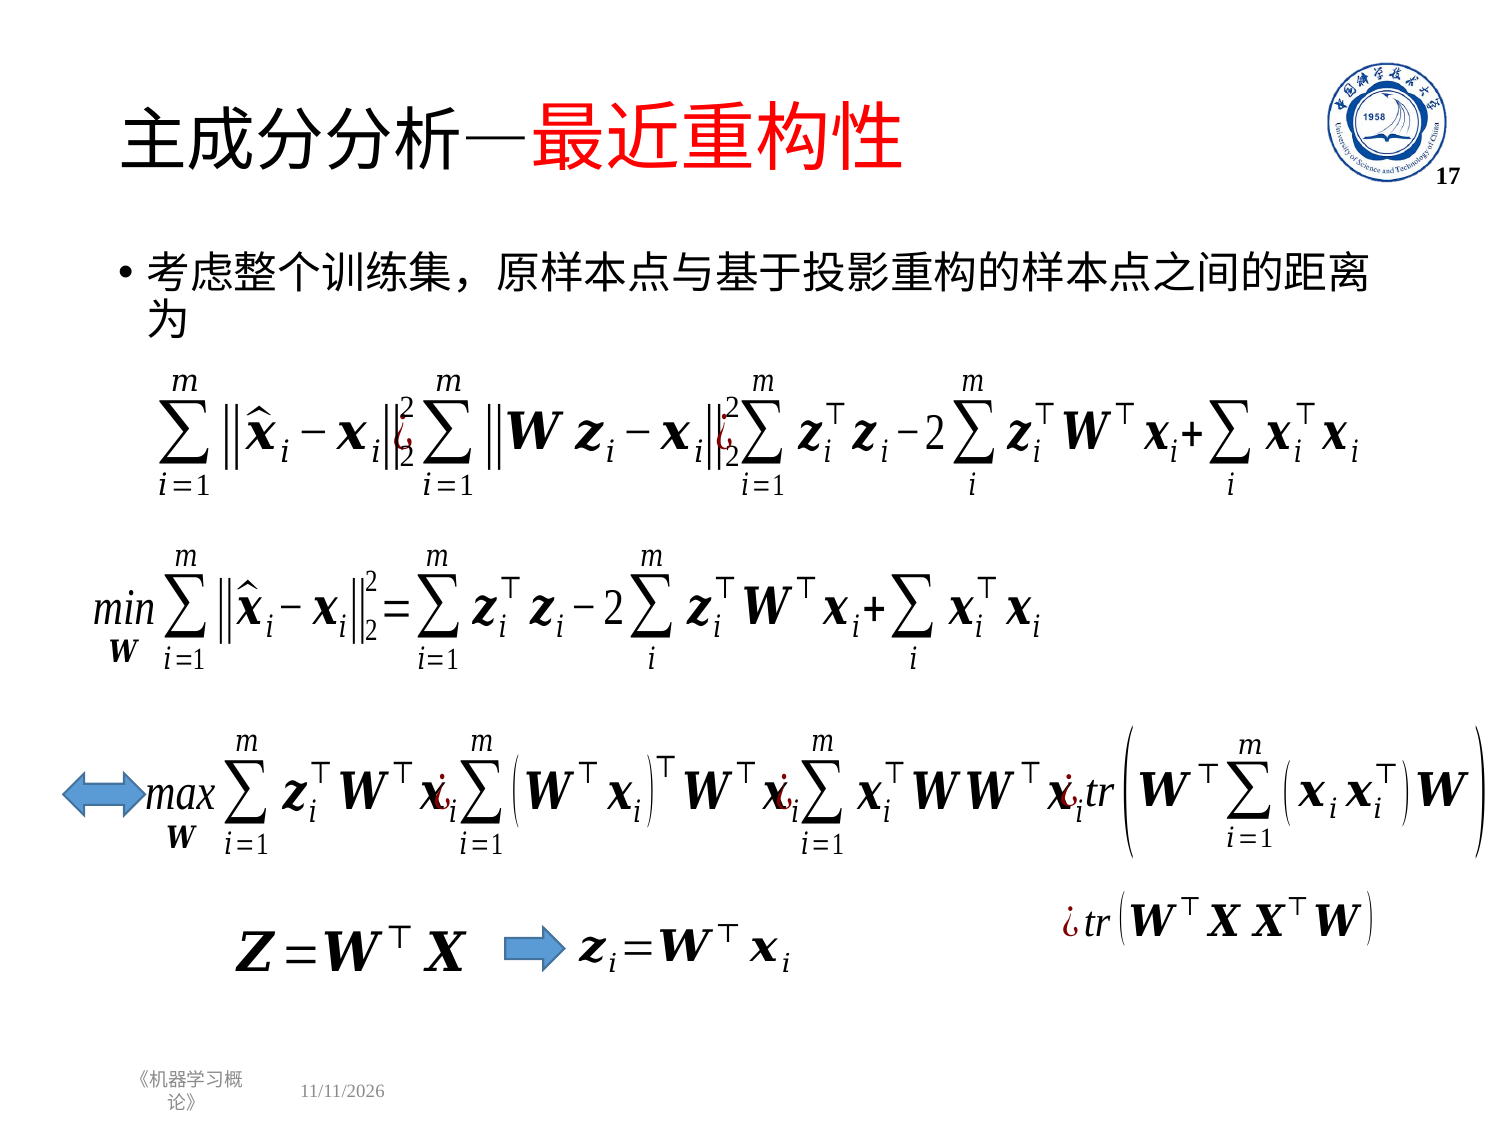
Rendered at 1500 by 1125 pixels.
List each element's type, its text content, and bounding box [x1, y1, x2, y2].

title 主成分分析—最近重构性 [103, 59, 1397, 221]
slide_number 17 [1372, 144, 1476, 205]
picture [1397, 59, 1450, 144]
footer 《机器学习概论》 [104, 1068, 270, 1113]
text_box [61, 770, 147, 818]
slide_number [285, 1068, 422, 1113]
text_box [504, 924, 566, 973]
